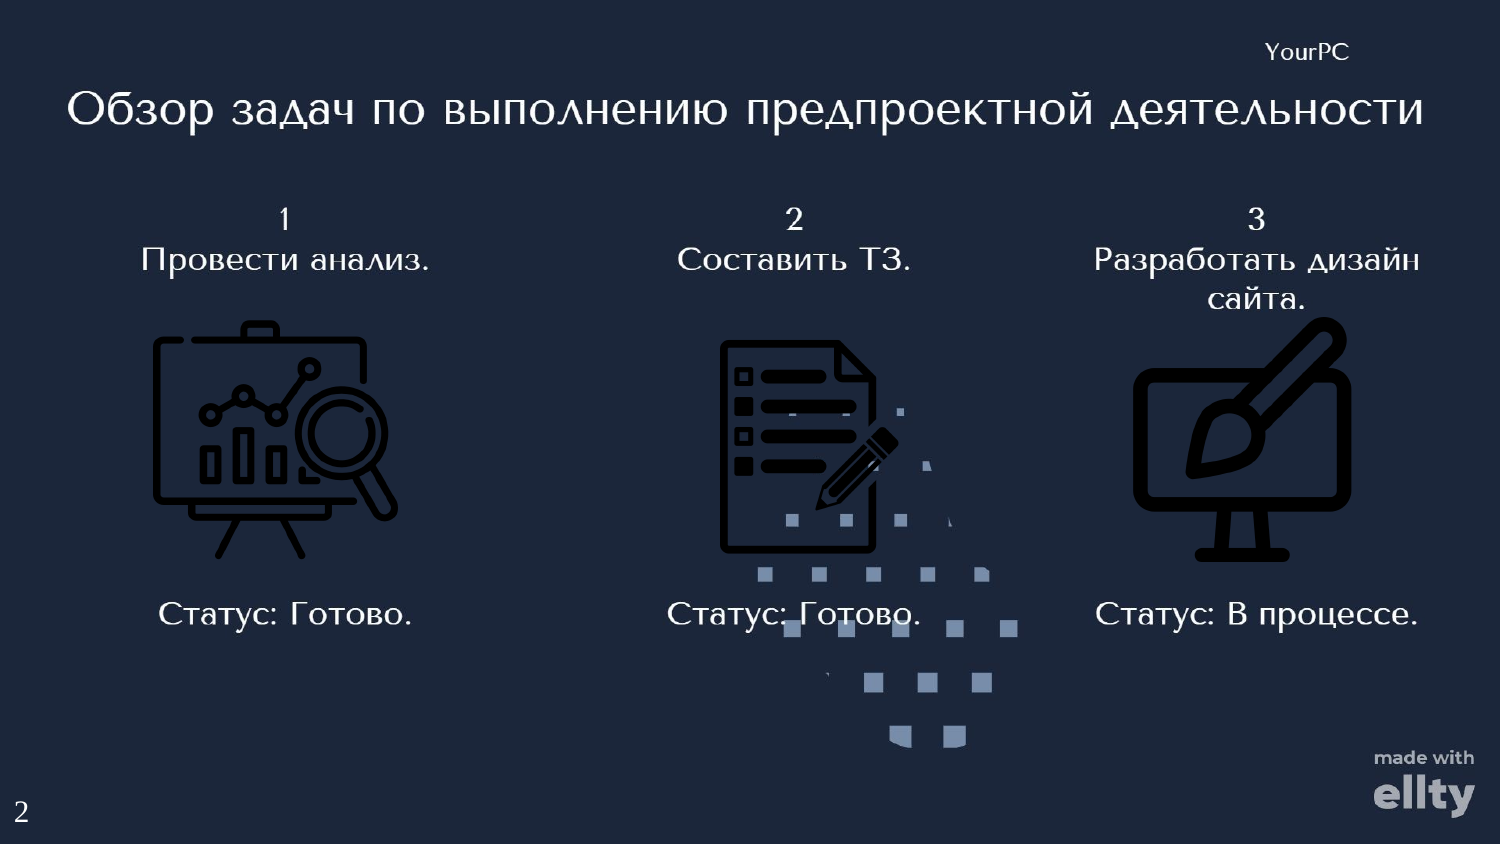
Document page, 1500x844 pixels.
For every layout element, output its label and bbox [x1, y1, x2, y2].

text_box [0, 0, 1500, 844]
